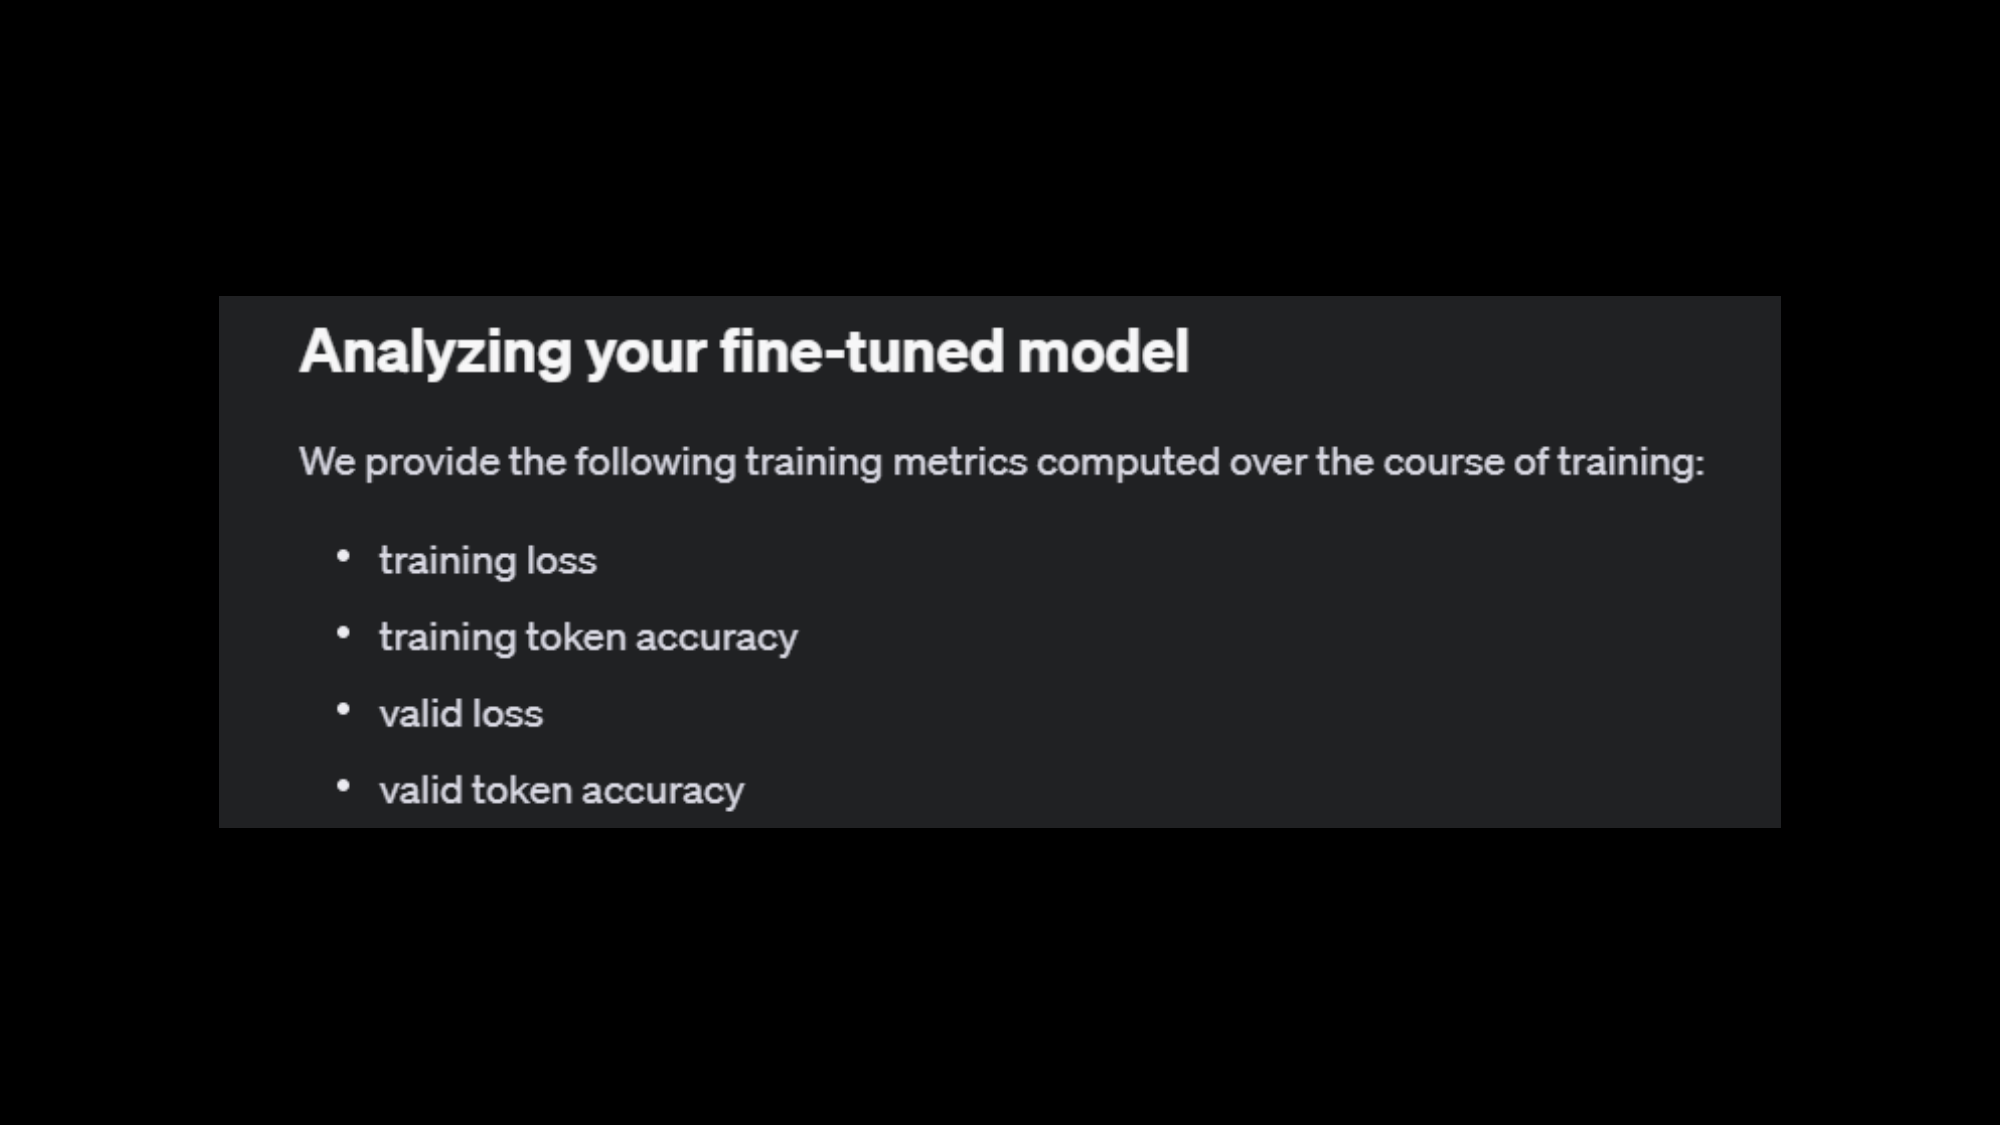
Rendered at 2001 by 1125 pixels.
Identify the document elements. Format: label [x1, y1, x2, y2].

picture [219, 296, 1781, 829]
